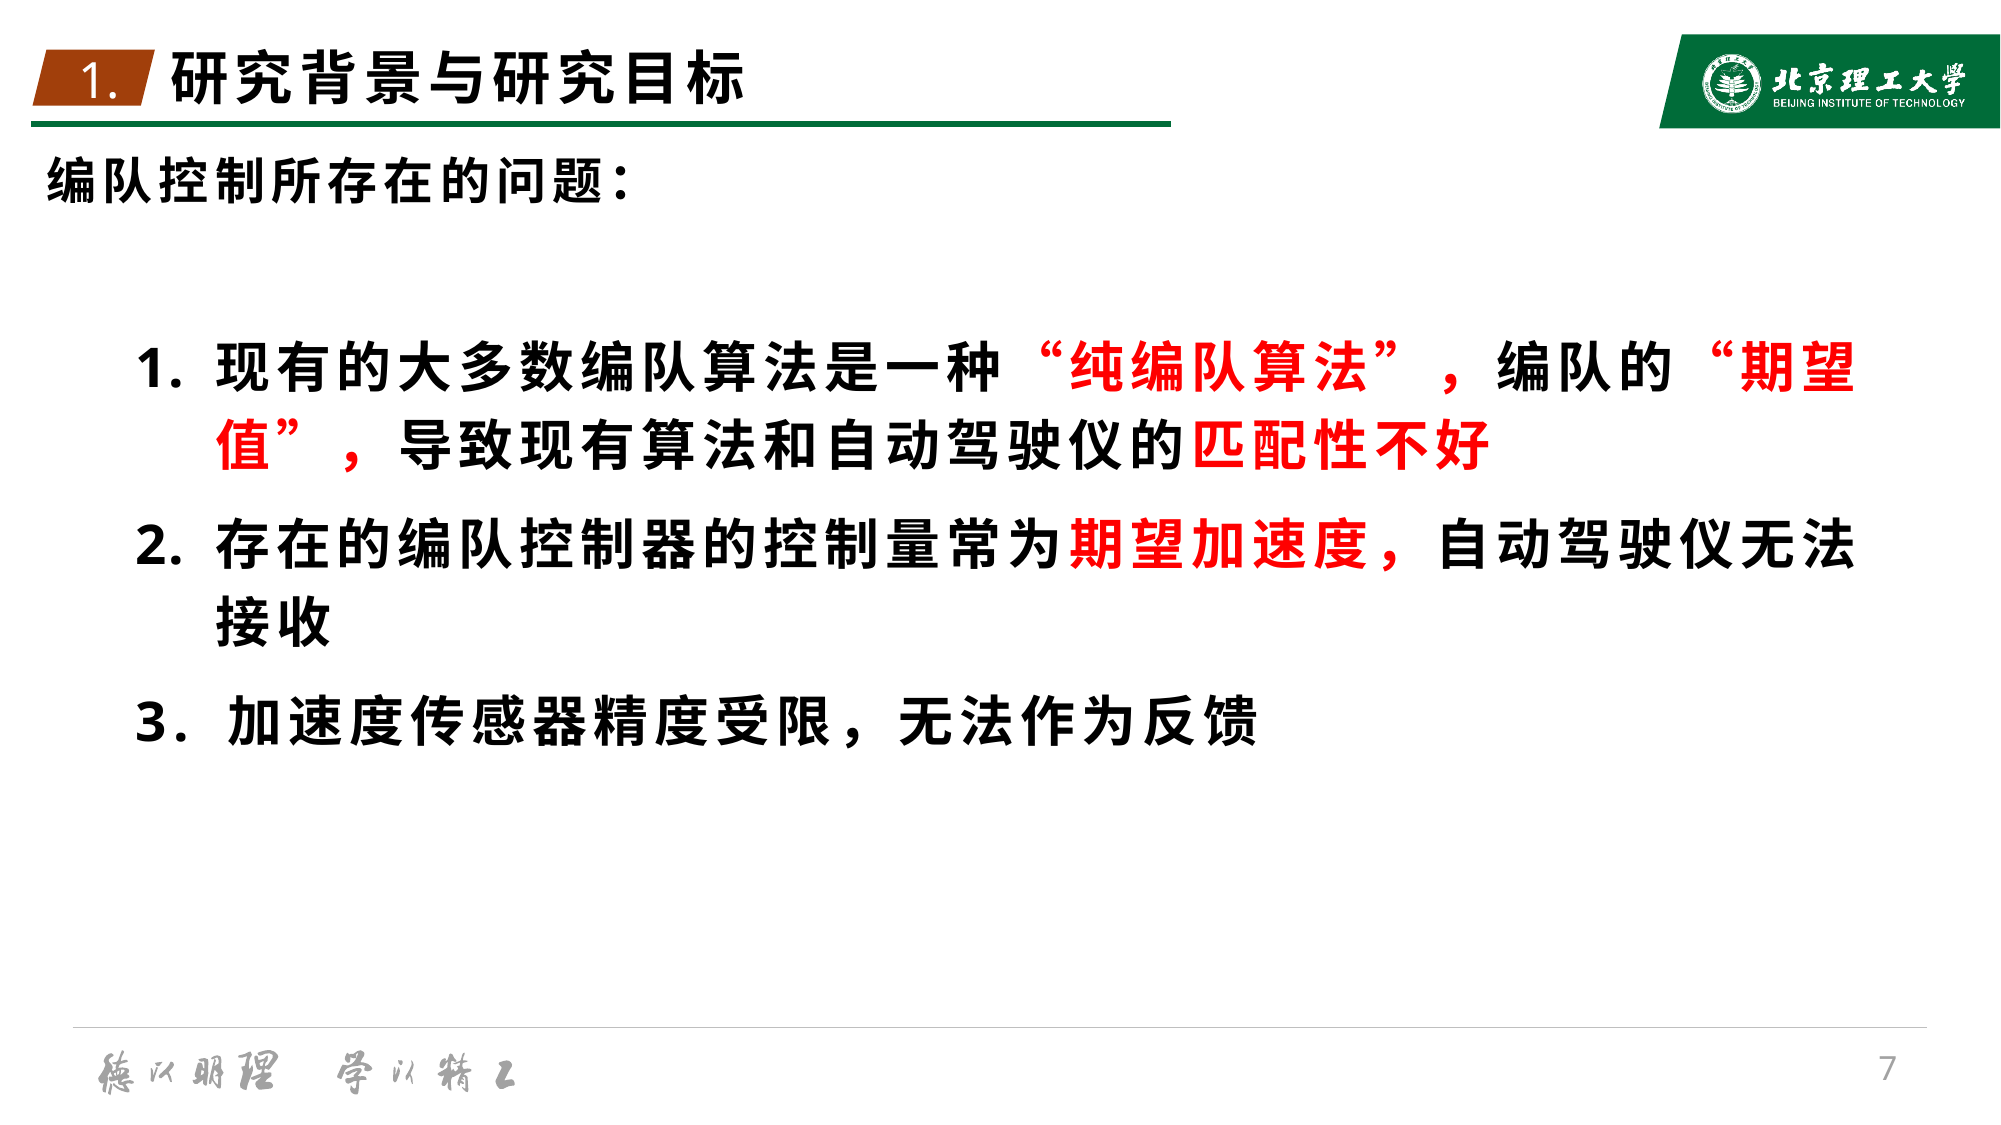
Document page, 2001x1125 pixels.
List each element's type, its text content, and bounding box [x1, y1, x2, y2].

picture [1685, 39, 1985, 124]
title 研究背景与研究目标 [155, 40, 1574, 120]
text_box 1. [63, 40, 179, 116]
text_box 编队控制所存在的问题： [31, 148, 1450, 218]
text_box 现有的大多数编队算法是一种“纯编队算法”，编队的“期望值”，导致现有算法和自动驾驶仪的匹配性不好 存在的编队控制器的控制量常为期望加速度，自动驾驶仪无法接收 3. 加速度传感器精度受限，无法作为反馈 [135, 319, 1906, 755]
